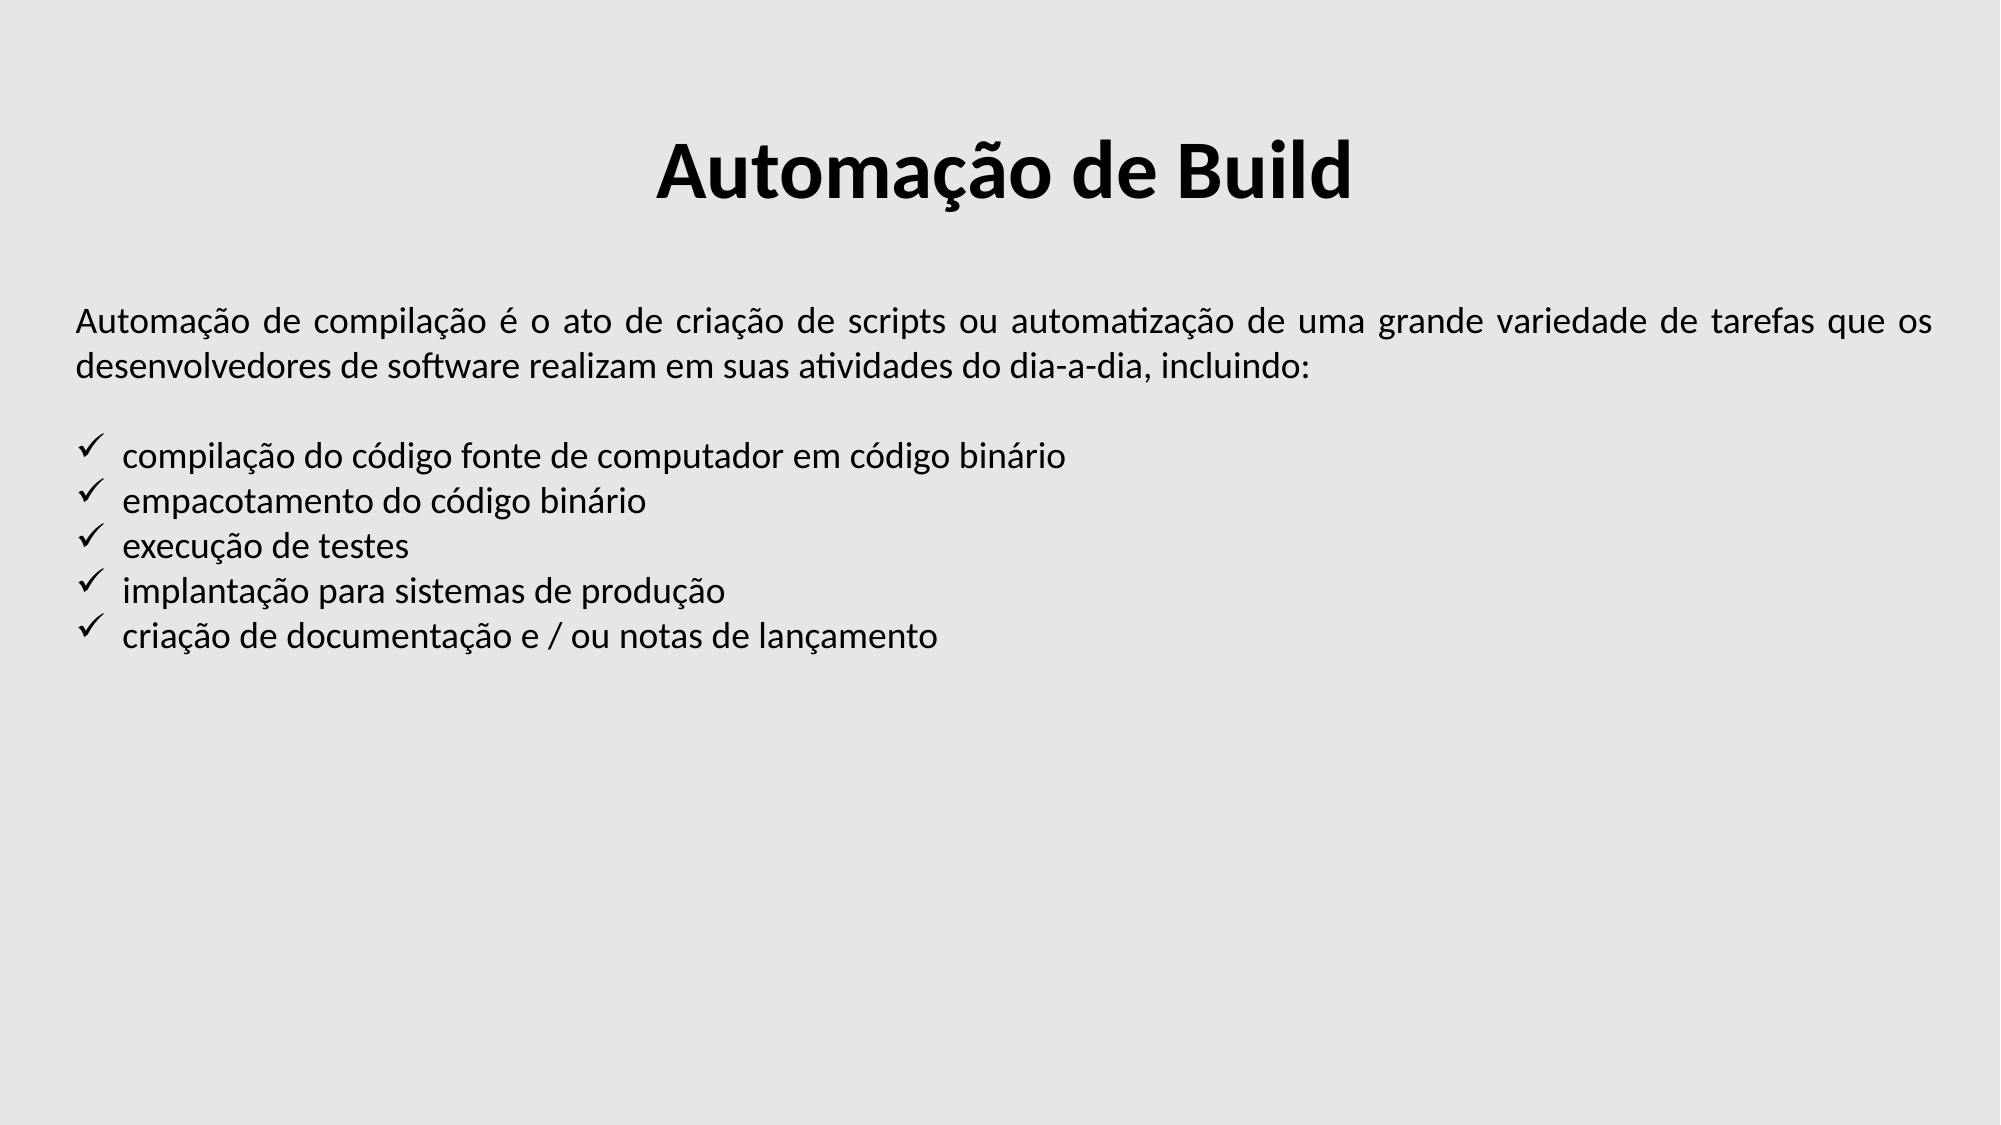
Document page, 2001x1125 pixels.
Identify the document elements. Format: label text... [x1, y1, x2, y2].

text_box Automação de compilação é o ato de criação de scripts ou automatização de uma grande variedade de tarefas que os desenvolvedores de software realizam em suas atividades do dia-a-dia, incluindo: compilação do código fonte de computador em código binário empacotamento do código binário execução de testes implantação para sistemas de produção criação de documentação e / ou notas de lançamento [60, 288, 1950, 664]
text_box Automação de Build [60, 107, 1950, 223]
